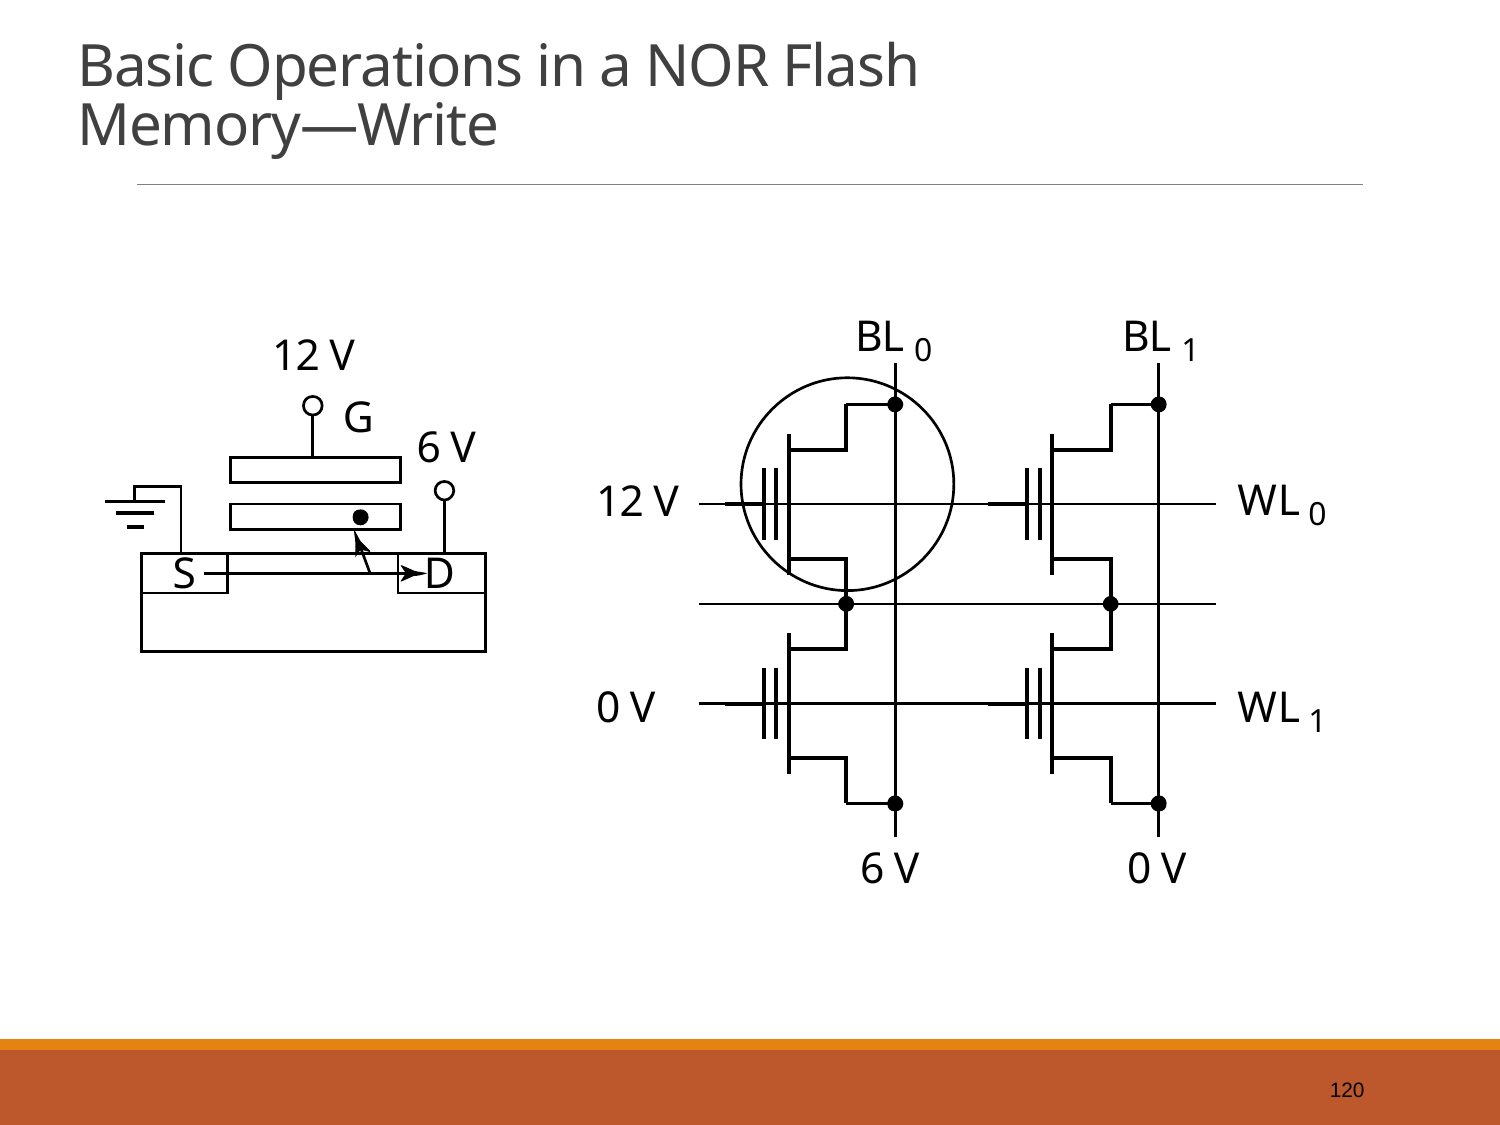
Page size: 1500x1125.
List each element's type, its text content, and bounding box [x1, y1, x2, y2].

slide_number 120 [1218, 1059, 1380, 1120]
title Basic Operations in a NOR Flash Memory―Write [62, 75, 1296, 166]
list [99, 311, 1326, 904]
